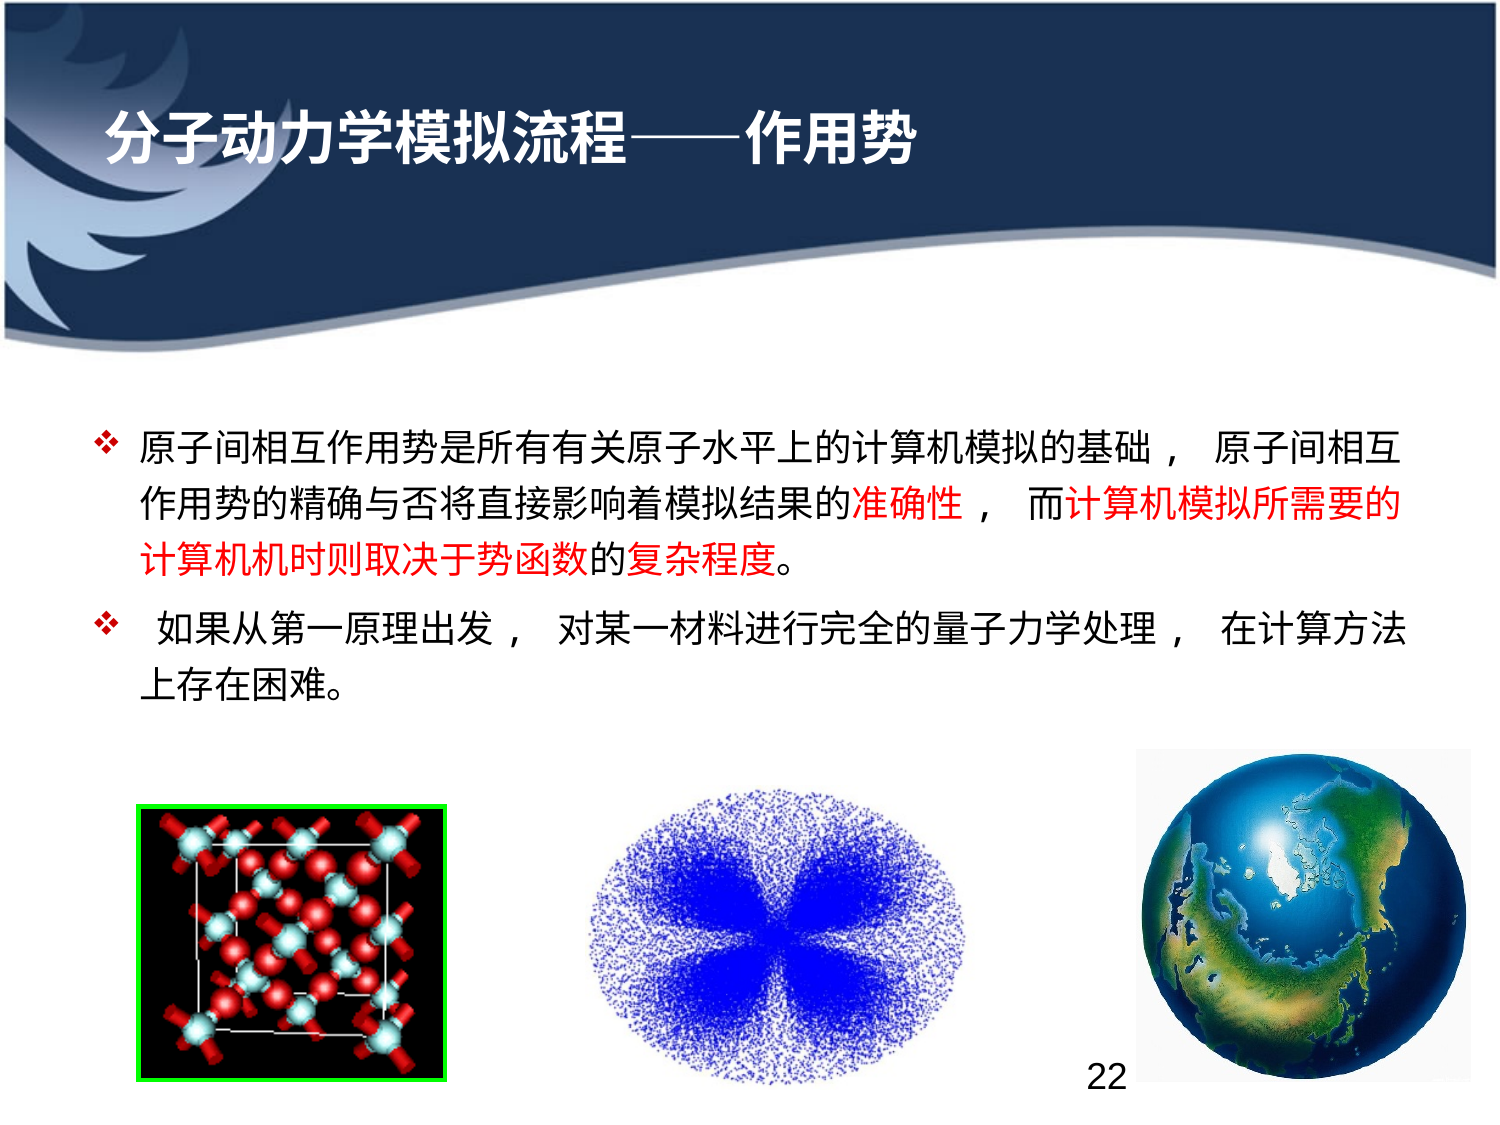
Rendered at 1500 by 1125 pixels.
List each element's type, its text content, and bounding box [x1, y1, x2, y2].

text_box 12 [1071, 1044, 1385, 1120]
picture [0, 0, 1500, 1125]
text_box 原子间相互作用势是所有有关原子水平上的计算机模拟的基础, 原子间相互作用势的精确与否将直接影响着模拟结果的准确性, 而计算机模拟所需要的计算机机时则取决于势函数的复杂程度。 如果从第一原理出发, 对某一材料进行完全的量子力学处理, 在计算方法上存在困难。 [76, 405, 1443, 714]
title 分子动力学模拟流程——作用势 [88, 42, 1439, 231]
